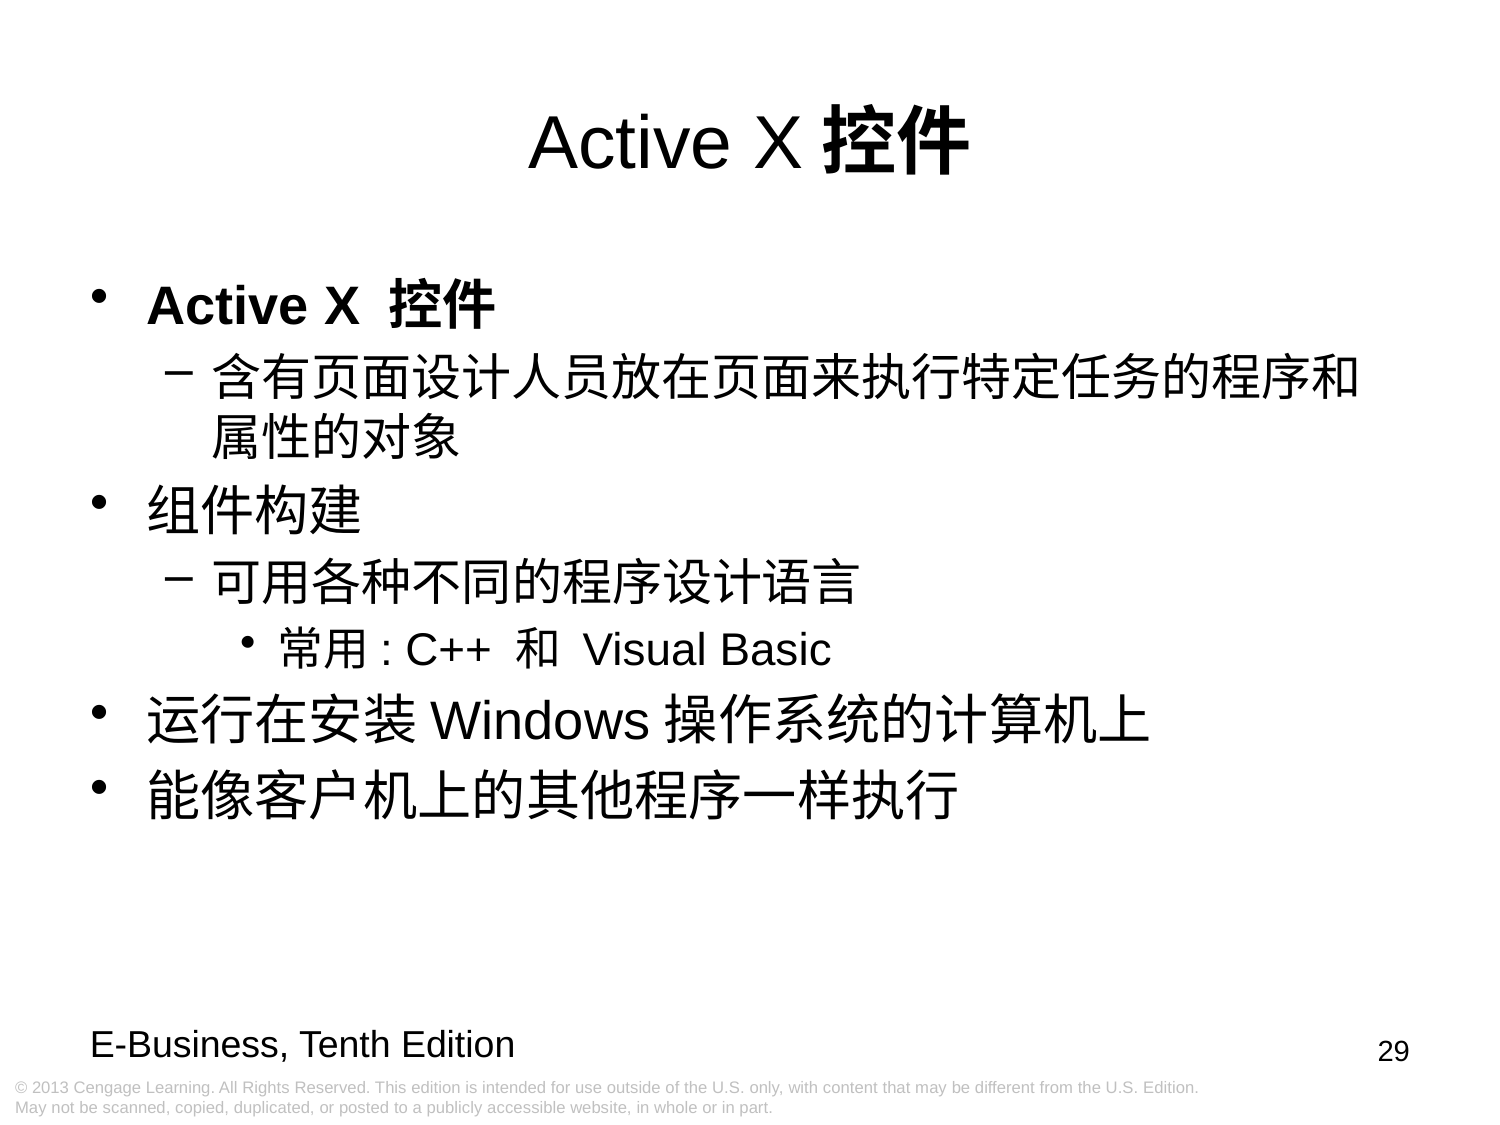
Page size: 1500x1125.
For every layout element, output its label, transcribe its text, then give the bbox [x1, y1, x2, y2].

title Active X控件 [75, 45, 1425, 233]
list Active X 控件 含有页面设计人员放在页面来执行特定任务的程序和属性的对象 组件构建 可用各种不同的程序设计语言 常用: C++ 和 Visual Basic 运行在安装Windows操作系统的计算机上 能像客户机上的其他程序一样执行 [75, 262, 1425, 1005]
slide_number 29 [1074, 1024, 1426, 1103]
